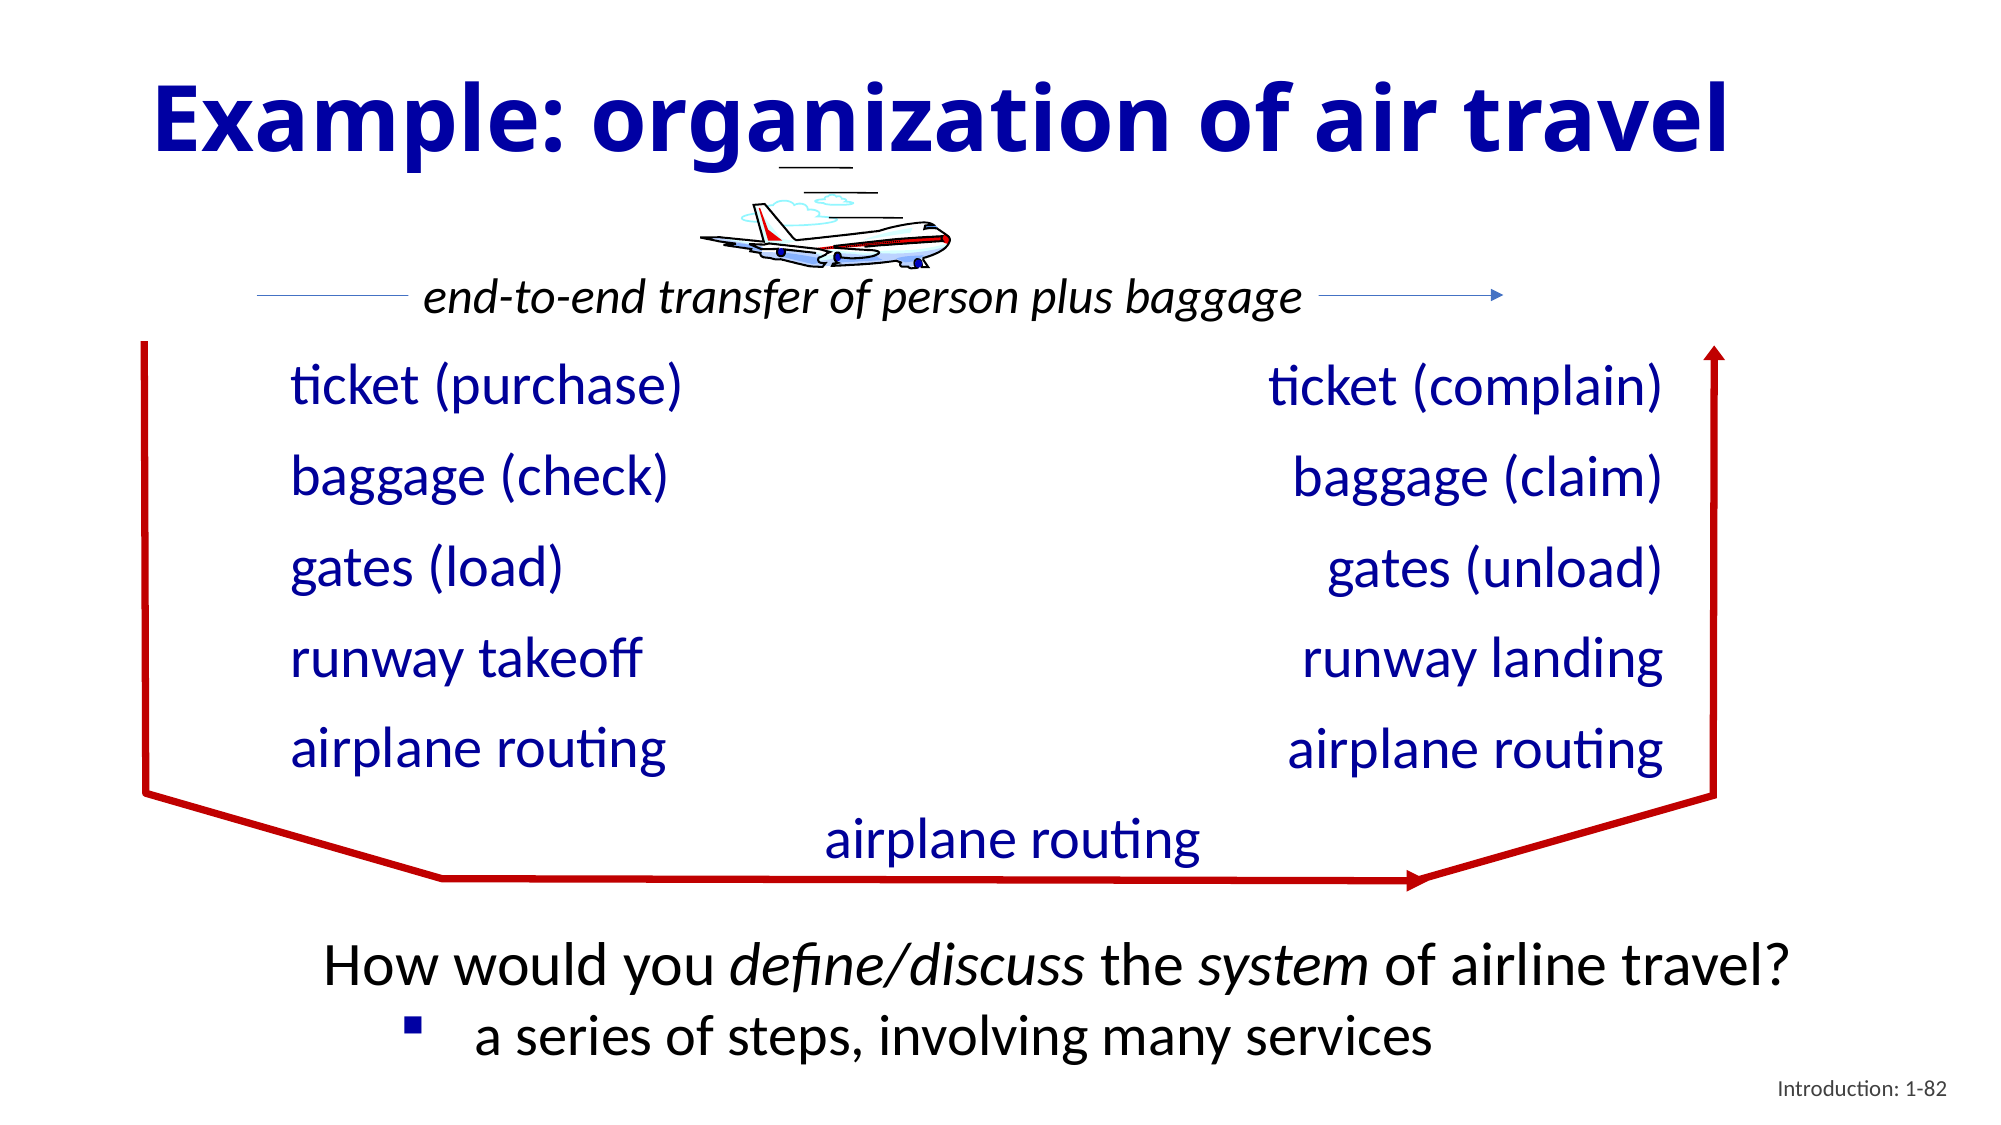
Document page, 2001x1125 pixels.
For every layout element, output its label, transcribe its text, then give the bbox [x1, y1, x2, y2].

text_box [700, 167, 951, 270]
text_box [144, 341, 1417, 881]
text_box end-to-end transfer of person plus baggage [408, 296, 1319, 331]
text_box end-to-end transfer of person plus baggage [408, 255, 1319, 295]
text_box How would you define/discuss the system of airline travel? [308, 924, 1873, 1014]
text_box [1414, 345, 1721, 882]
text_box ticket (purchase) baggage (check) gates (load) runway takeoff airplane routing [275, 317, 700, 574]
title Example: organization of air travel [135, 47, 1861, 195]
text_box ticket (complain) baggage (claim) gates (unload) runway landing airplane routing [1253, 318, 1679, 788]
slide_number Introduction: 1-82 [1512, 1056, 1963, 1117]
text_box [1415, 879, 1429, 888]
text_box a series of steps, involving many services [384, 997, 1948, 1087]
